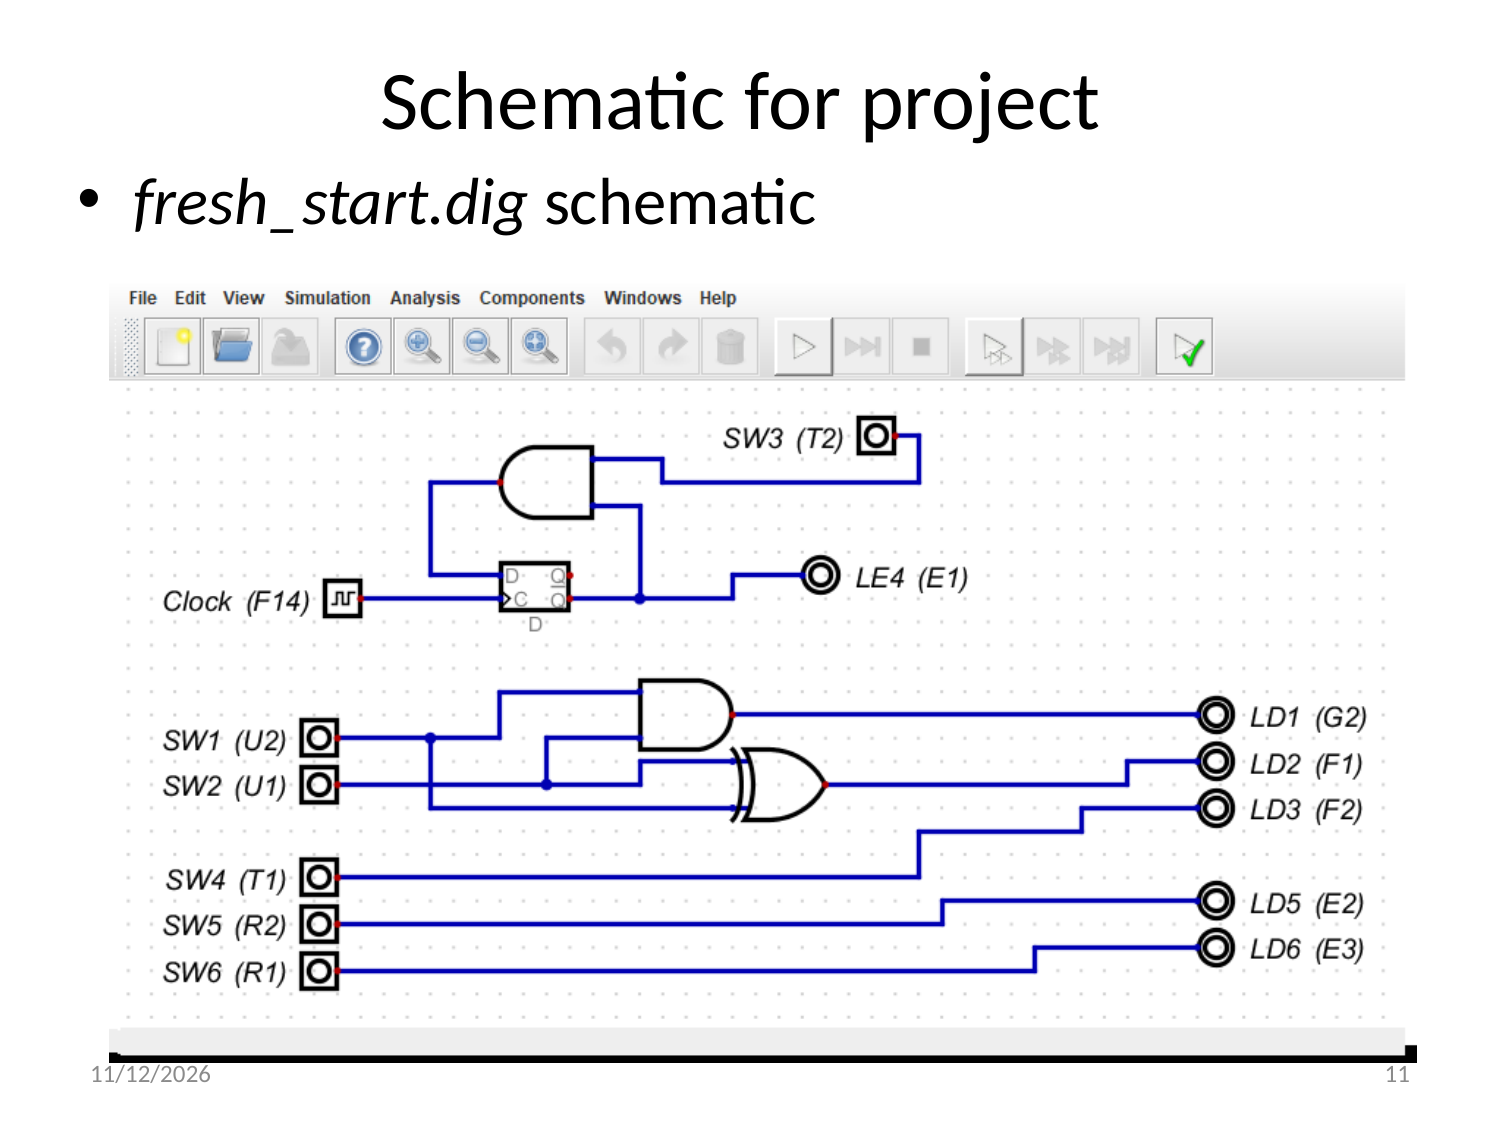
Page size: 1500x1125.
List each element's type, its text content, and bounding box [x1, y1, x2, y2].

slide_number 11 [1074, 1042, 1425, 1103]
list fresh_start.dig schematic [62, 149, 1413, 893]
title Schematic for project [65, 37, 1416, 155]
picture [109, 237, 1417, 1063]
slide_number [75, 1042, 425, 1103]
